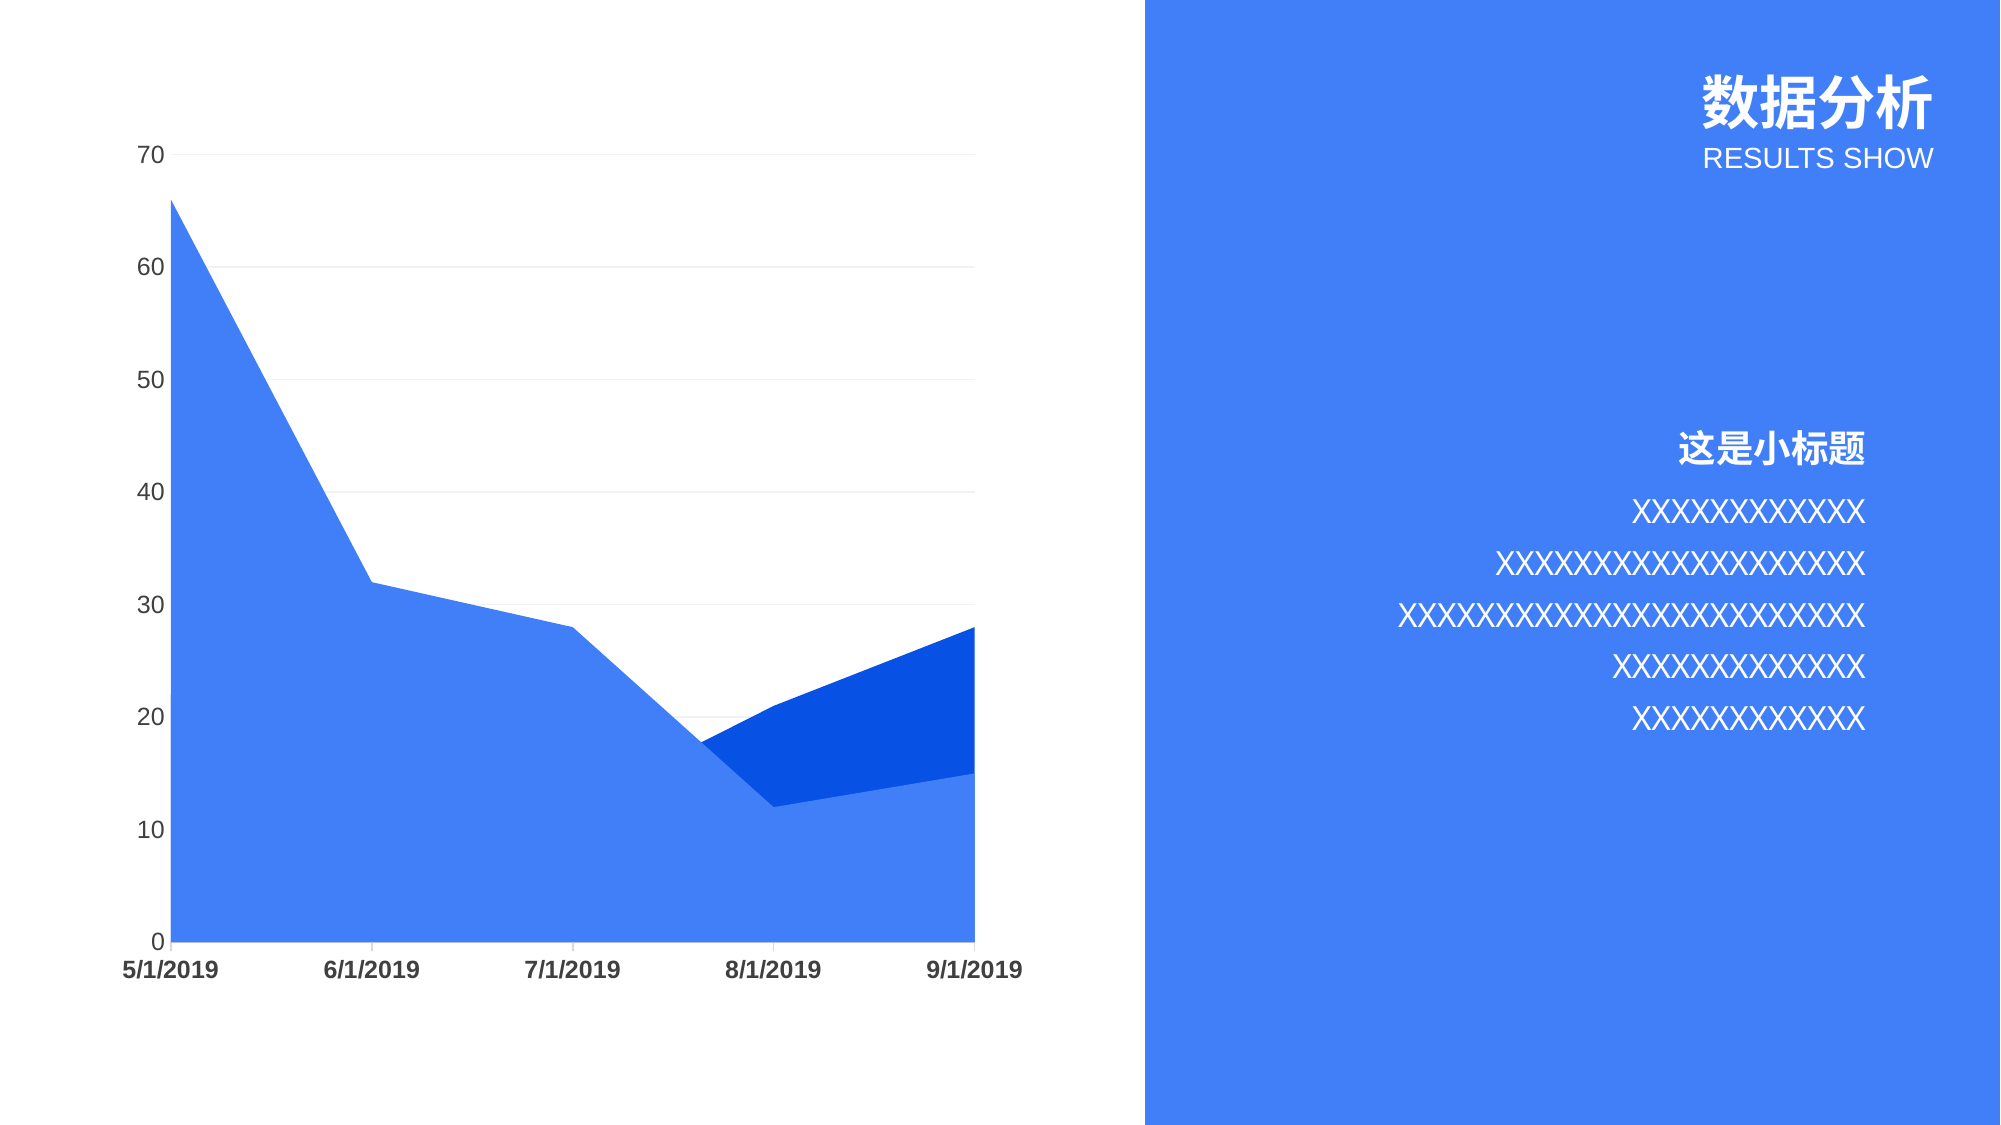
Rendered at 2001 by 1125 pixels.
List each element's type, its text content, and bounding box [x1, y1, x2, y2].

text_box [1144, 0, 2000, 1125]
text_box XXXXXXXXXXXX XXXXXXXXXXXXXXXXXXX XXXXXXXXXXXXXXXXXXXXXXXX XXXXXXXXXXXXX XXXXXXXXXXXX [1215, 470, 1881, 745]
text_box RESULTS SHOW [1370, 131, 1949, 182]
chart [103, 123, 1042, 1002]
text_box 这是小标题 [1590, 408, 1881, 470]
text_box 数据分析 [1612, 59, 1949, 131]
